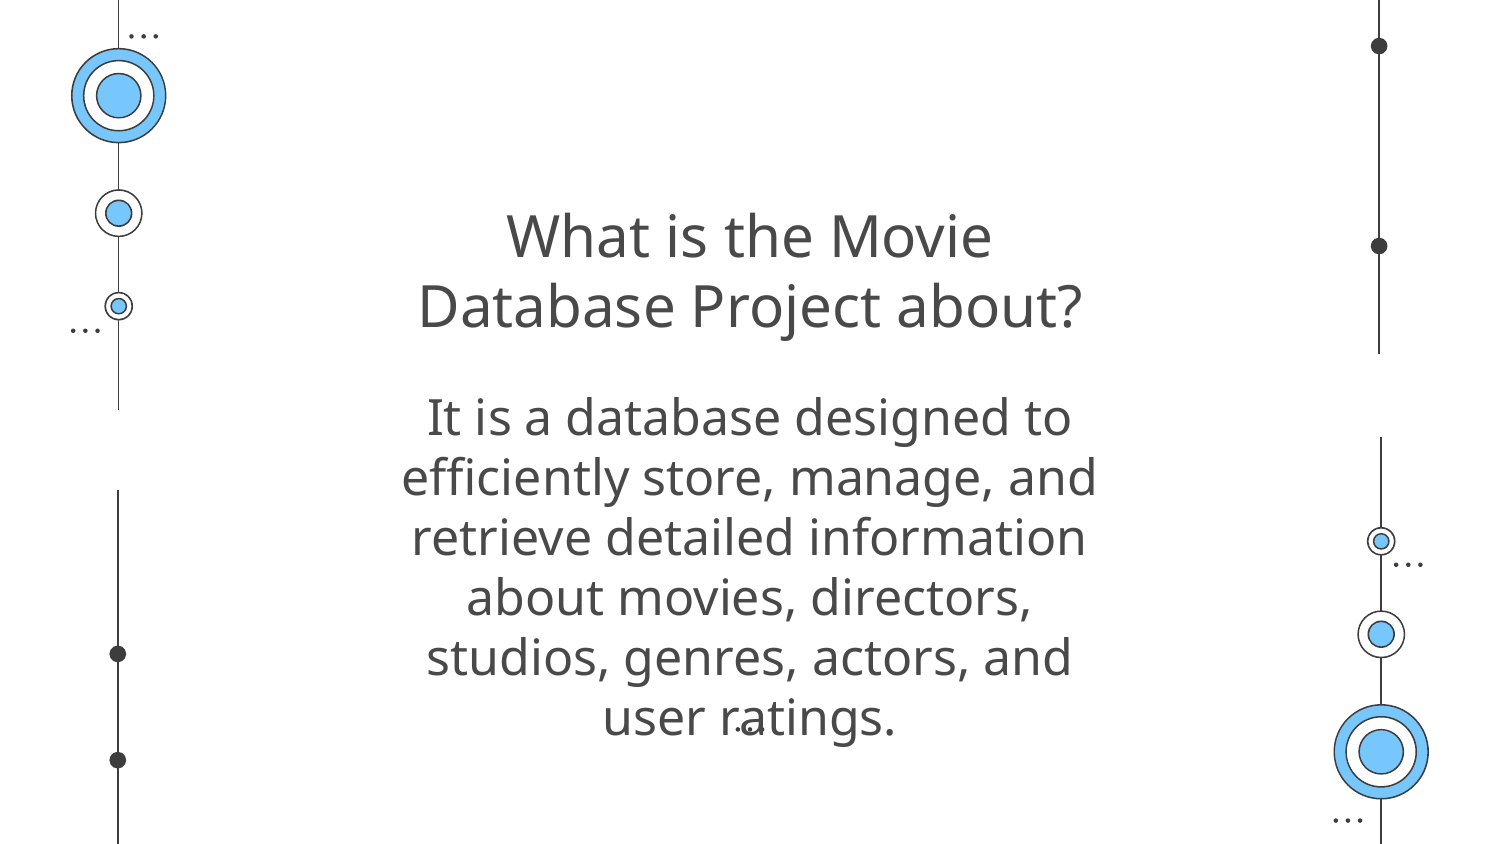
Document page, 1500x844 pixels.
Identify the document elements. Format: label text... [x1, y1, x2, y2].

title What is the Movie Database Project about? [355, 183, 1145, 353]
title It is a database designed to efficiently store, manage, and retrieve detailed information about movies, directors, studios, genres, actors, and user ratings. [355, 370, 1145, 728]
